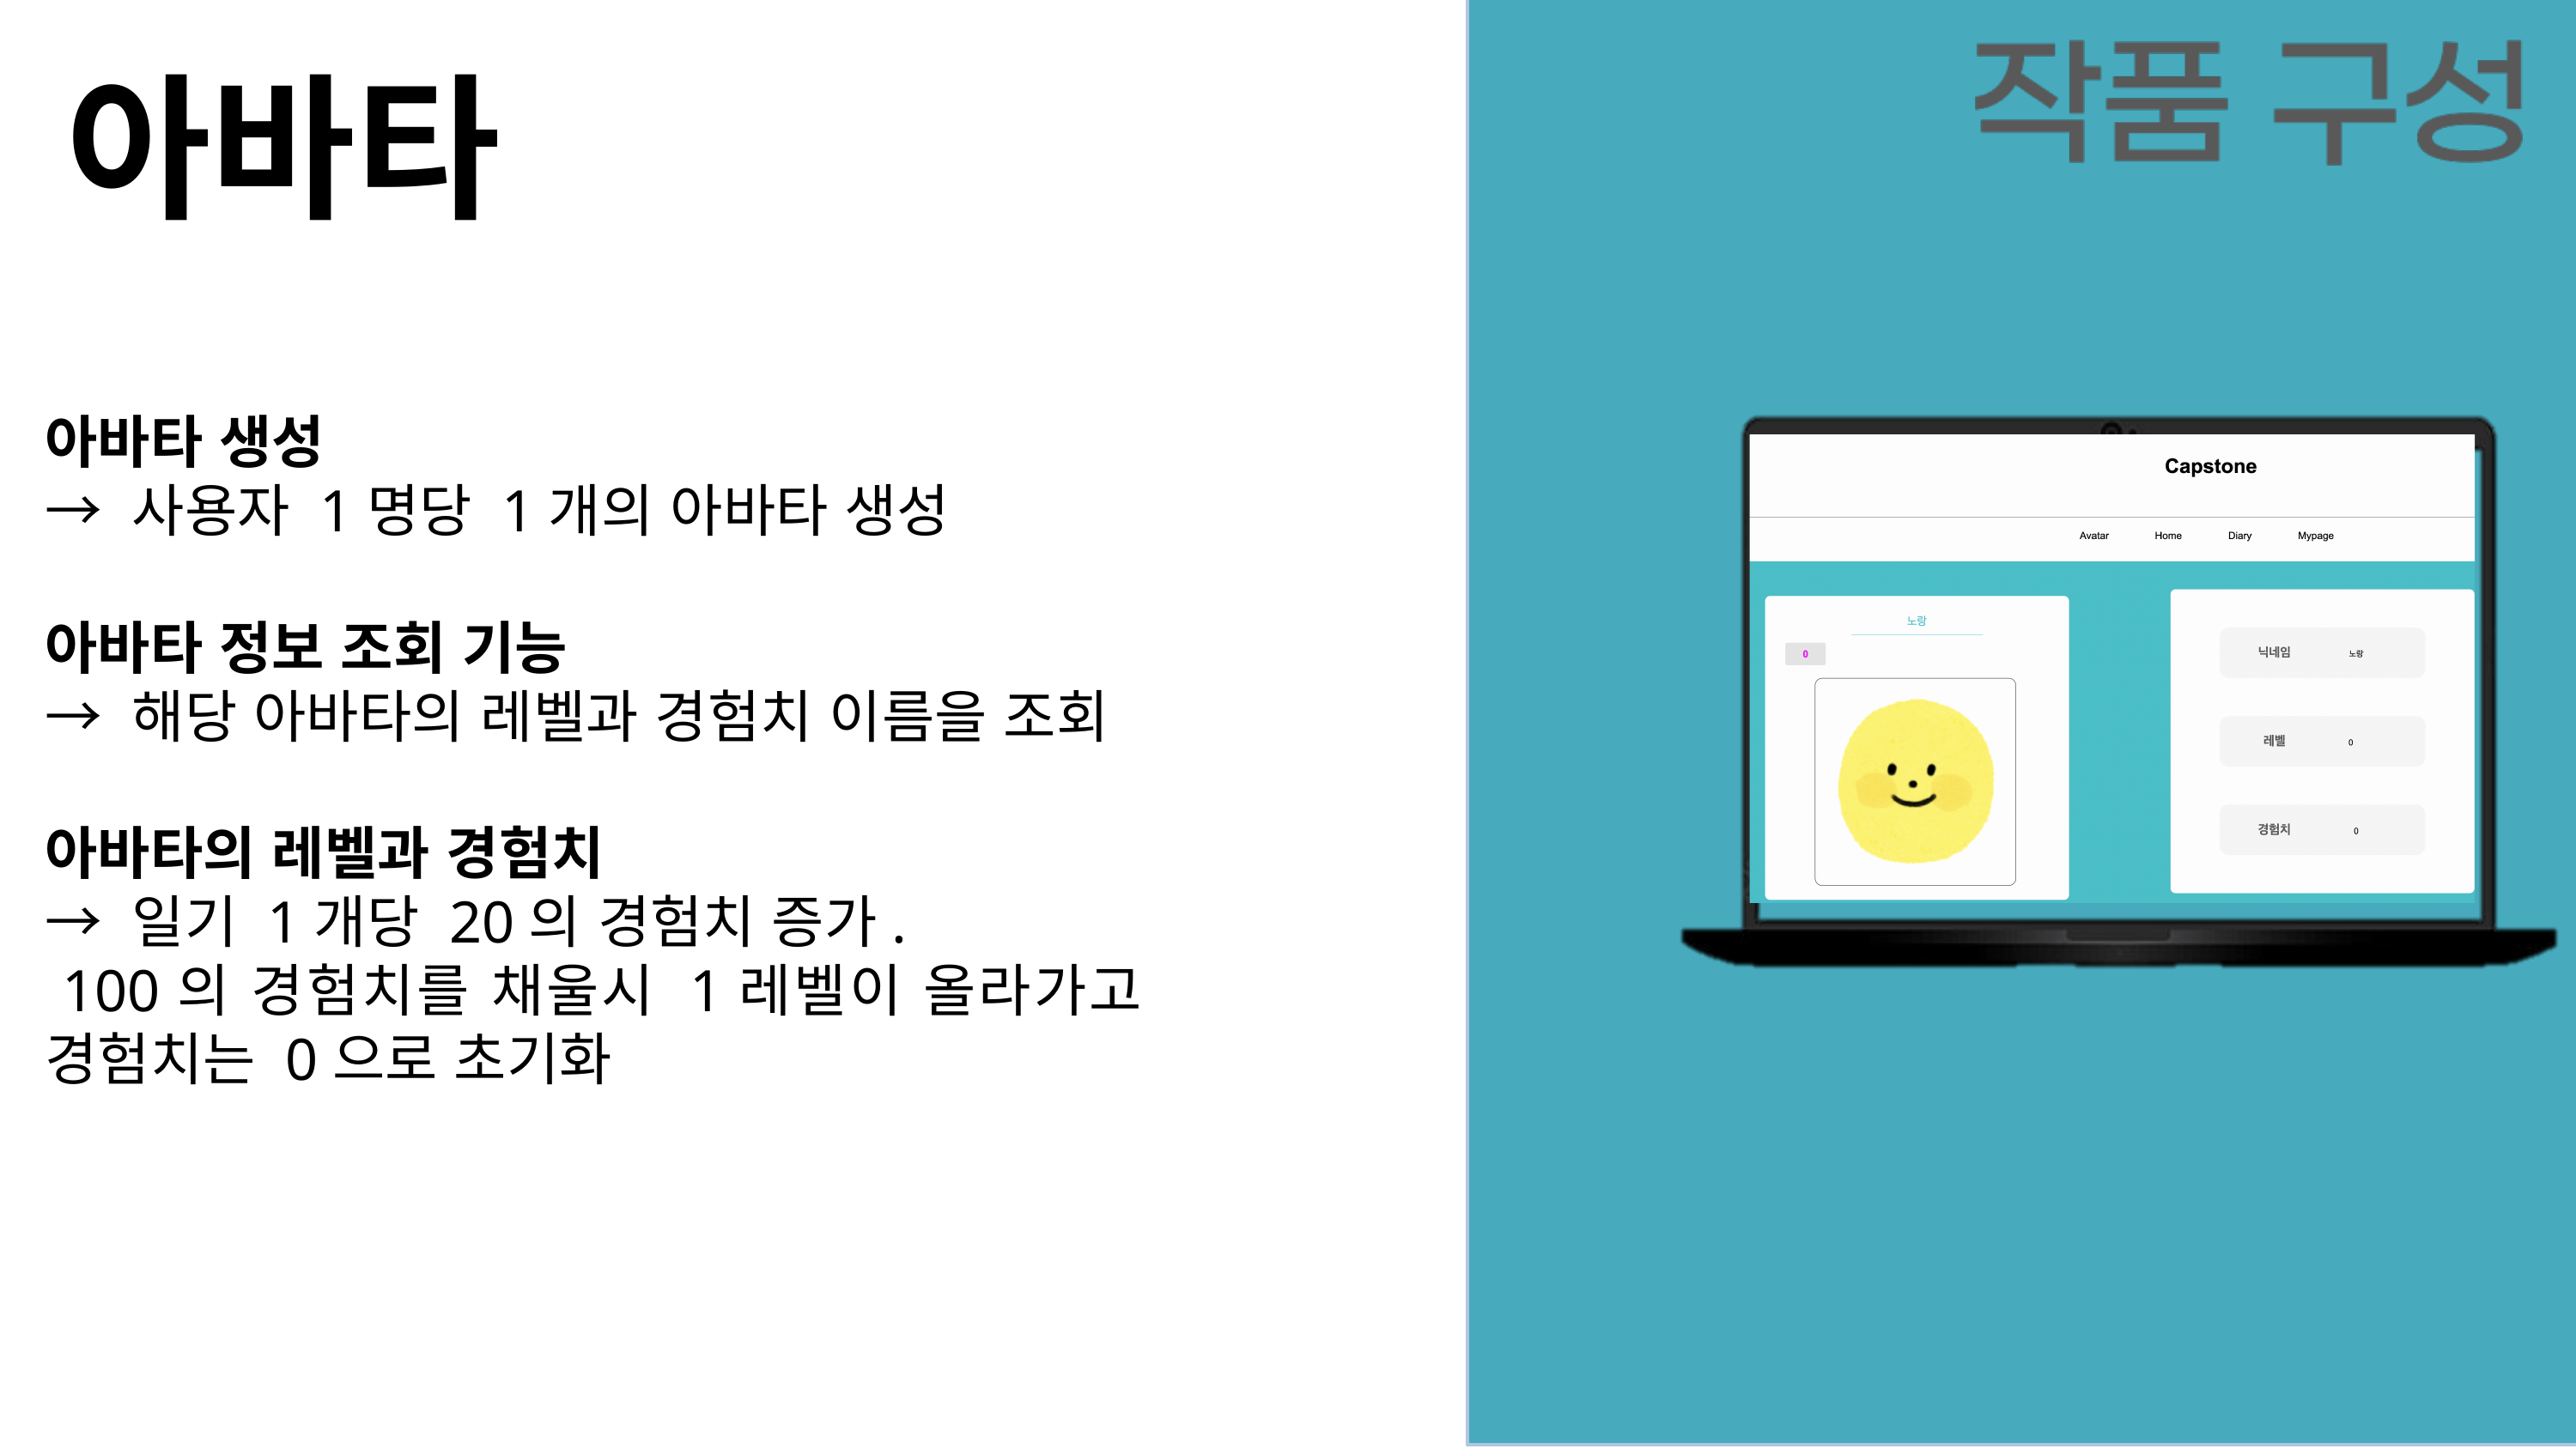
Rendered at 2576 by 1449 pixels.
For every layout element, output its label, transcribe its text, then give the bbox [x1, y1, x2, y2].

text_box 아바타 [53, 43, 513, 245]
text_box [1466, 0, 2576, 1446]
text_box 아바타 생성 → 사용자 1명당 1개의 아바타 생성 아바타 정보 조회 기능 → 해당 아바타의 레벨과 경험치 이름을 조회 아바타의 레벨과 경험치 → 일기 1개당 20의 경험치 증가. 100의 경험치를 채울시 1레벨이 올라가고 경험치는 0으로 초기화 [32, 330, 1155, 1408]
picture [1534, 0, 2576, 1323]
